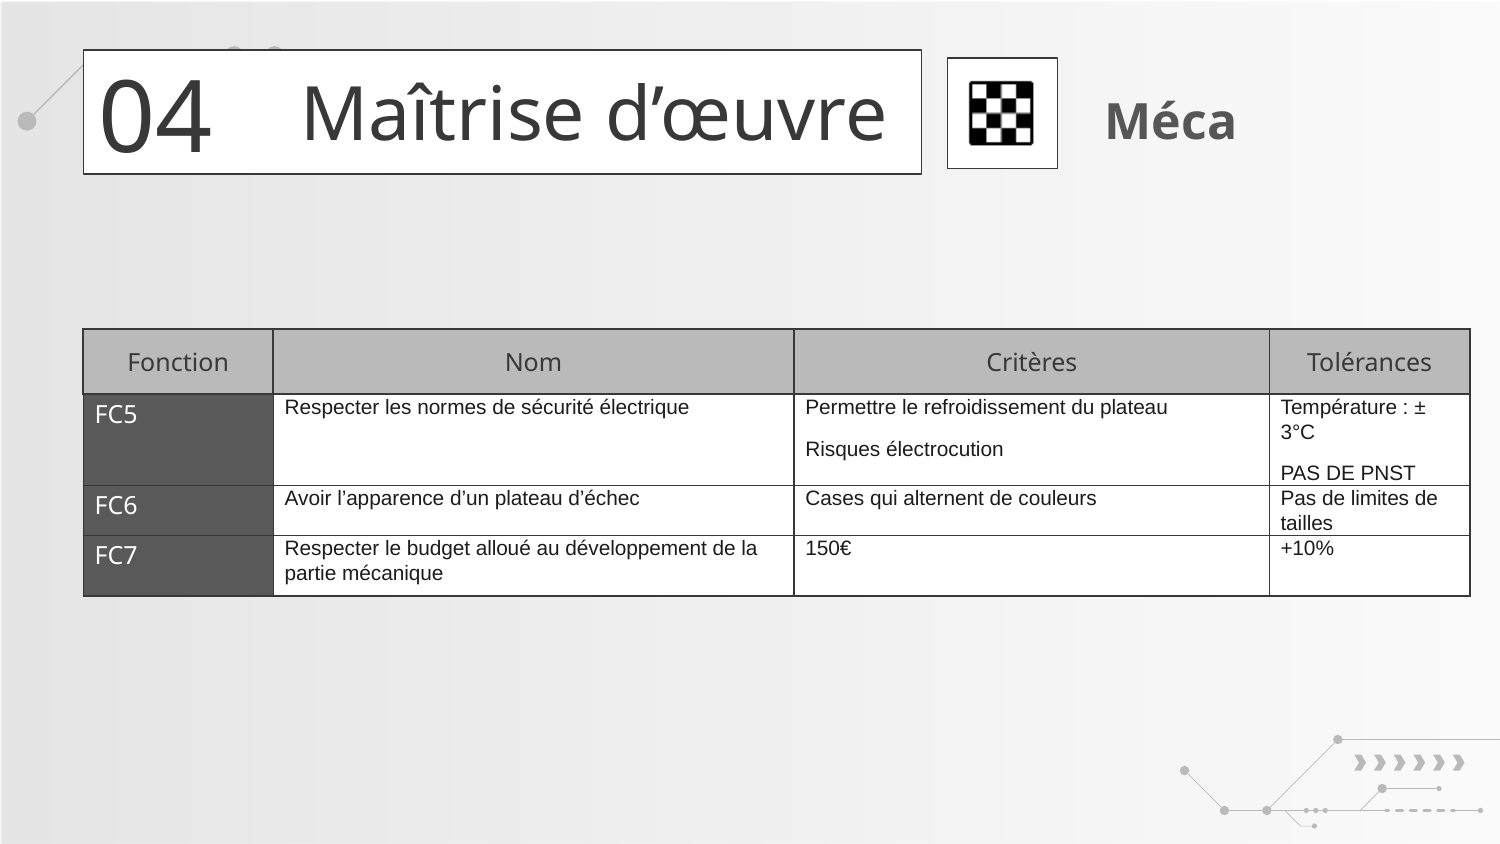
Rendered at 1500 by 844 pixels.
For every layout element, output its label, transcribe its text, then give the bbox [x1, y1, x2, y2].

table_cell FC7 [84, 536, 273, 595]
text_box 04 [83, 50, 922, 174]
table_cell FC6 [84, 486, 273, 535]
table_header Nom [274, 330, 793, 393]
text_box Maîtrise [285, 50, 590, 165]
table_cell +10% [1270, 536, 1469, 595]
table_cell 150€ [795, 536, 1269, 595]
table_cell Respecter le budget alloué au développement de la partie mécanique [274, 536, 793, 595]
table_header Tolérances [2, 2, 1500, 844]
text_box d’œuvre [590, 50, 920, 166]
table_cell Cases qui alternent de couleurs [795, 486, 1269, 535]
table_cell Pas de limites de tailles [1270, 486, 1469, 535]
table_header Critères [795, 330, 1269, 393]
table_cell Respecter les normes de sécurité électrique [274, 395, 793, 485]
text_box Méca [1078, 82, 1264, 157]
table_cell Température : ± 3°C PAS DE PNST [1270, 395, 1469, 485]
table_cell Permettre le refroidissement du plateau Risques électrocution [795, 395, 1269, 485]
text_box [947, 57, 1058, 169]
table_cell FC5 [84, 395, 273, 485]
table_header Tolérances [1270, 330, 1469, 393]
table_header Fonction [84, 330, 272, 393]
table_cell Avoir l’apparence d’un plateau d’échec [274, 486, 793, 535]
